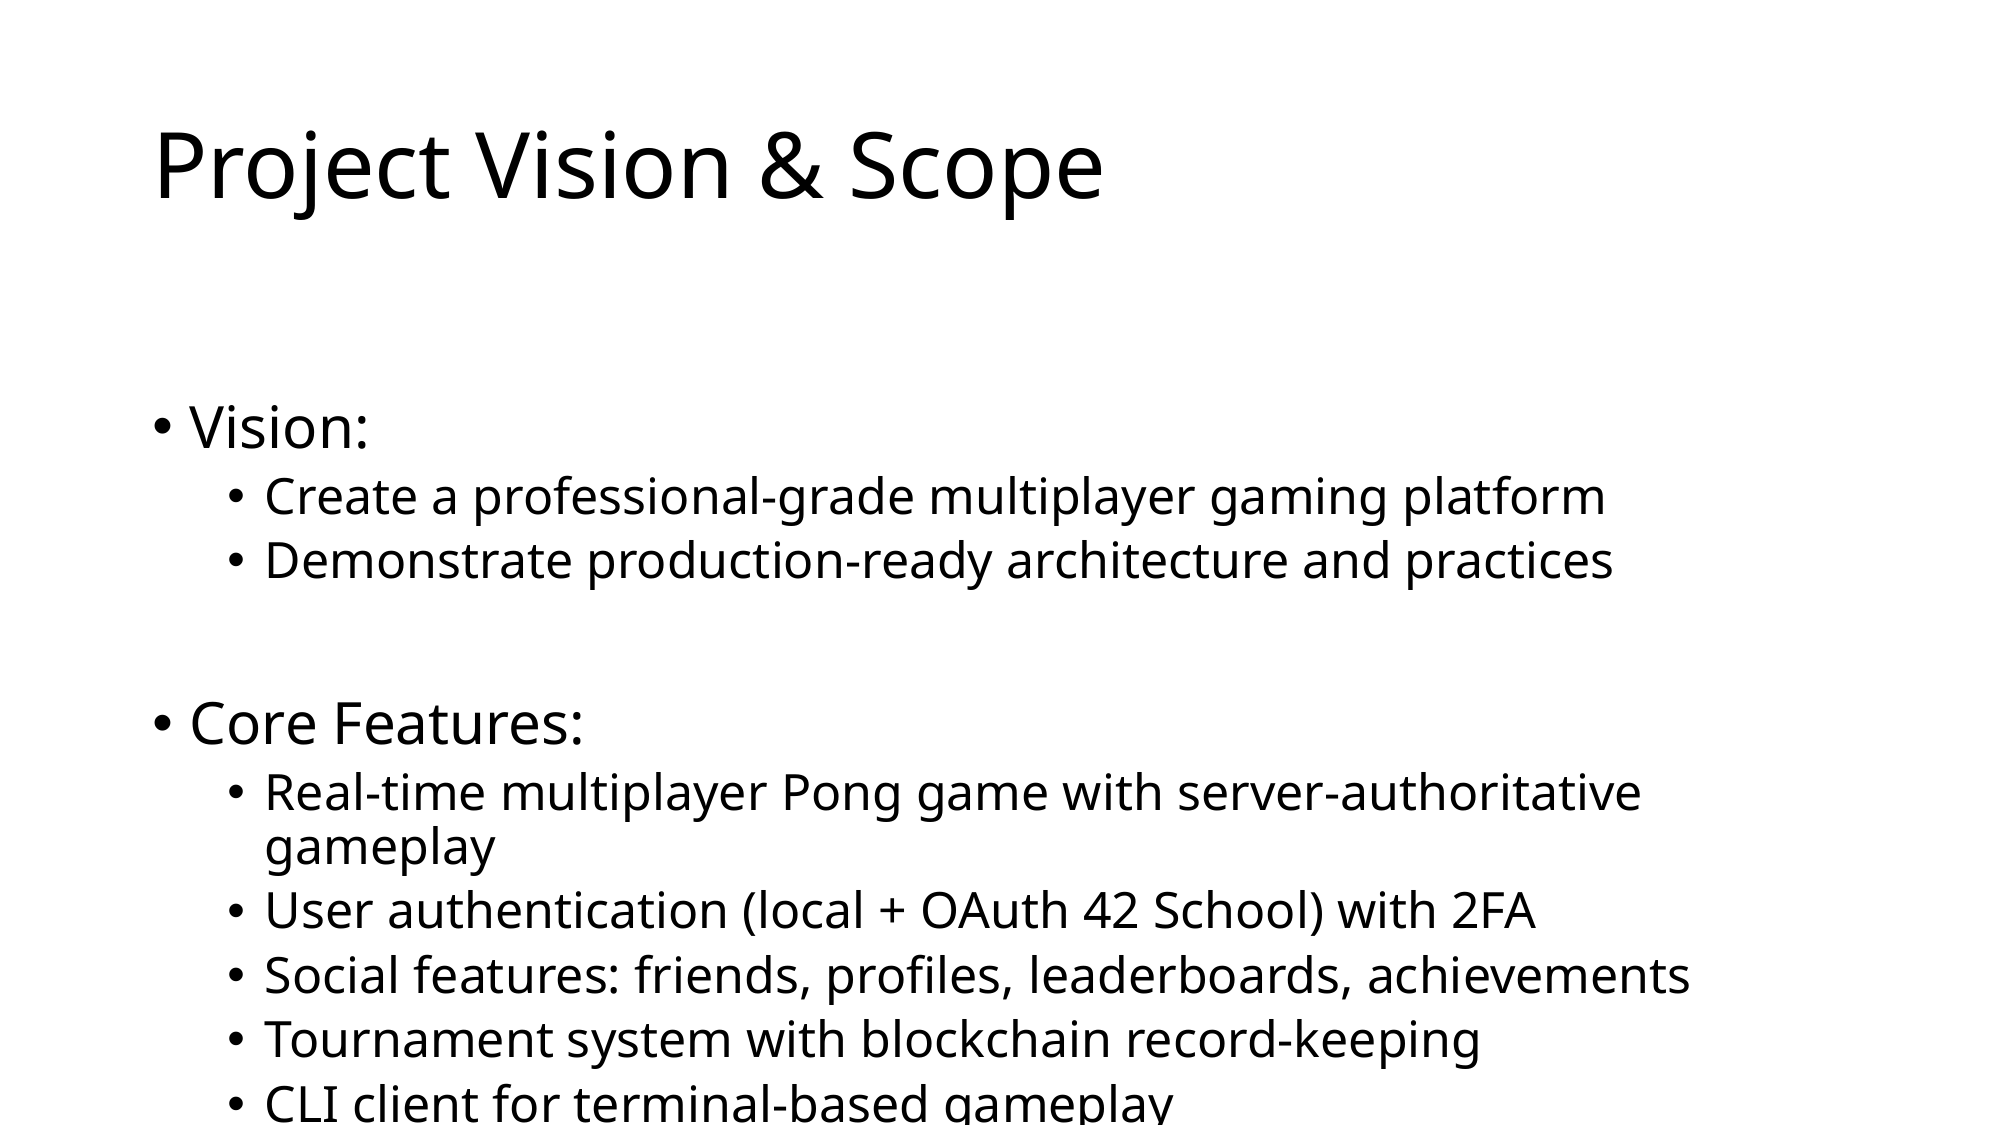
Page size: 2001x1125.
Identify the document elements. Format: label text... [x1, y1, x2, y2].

title Project Vision & Scope [137, 59, 1863, 278]
list Vision: Create a professional-grade multiplayer gaming platform Demonstrate production-ready architecture and practices Core Features: Real-time multiplayer Pong game with server-authoritative gameplay User authentication (local + OAuth 42 School) with 2FA Social features: friends, profiles, leaderboards, achievements Tournament system with blockchain record-keeping CLI client for terminal-based gameplay AI opponents with machine learning capabilities Deployment Model: Fully containerized with Docker Compose Scalable microservices architecture [137, 299, 1863, 1014]
